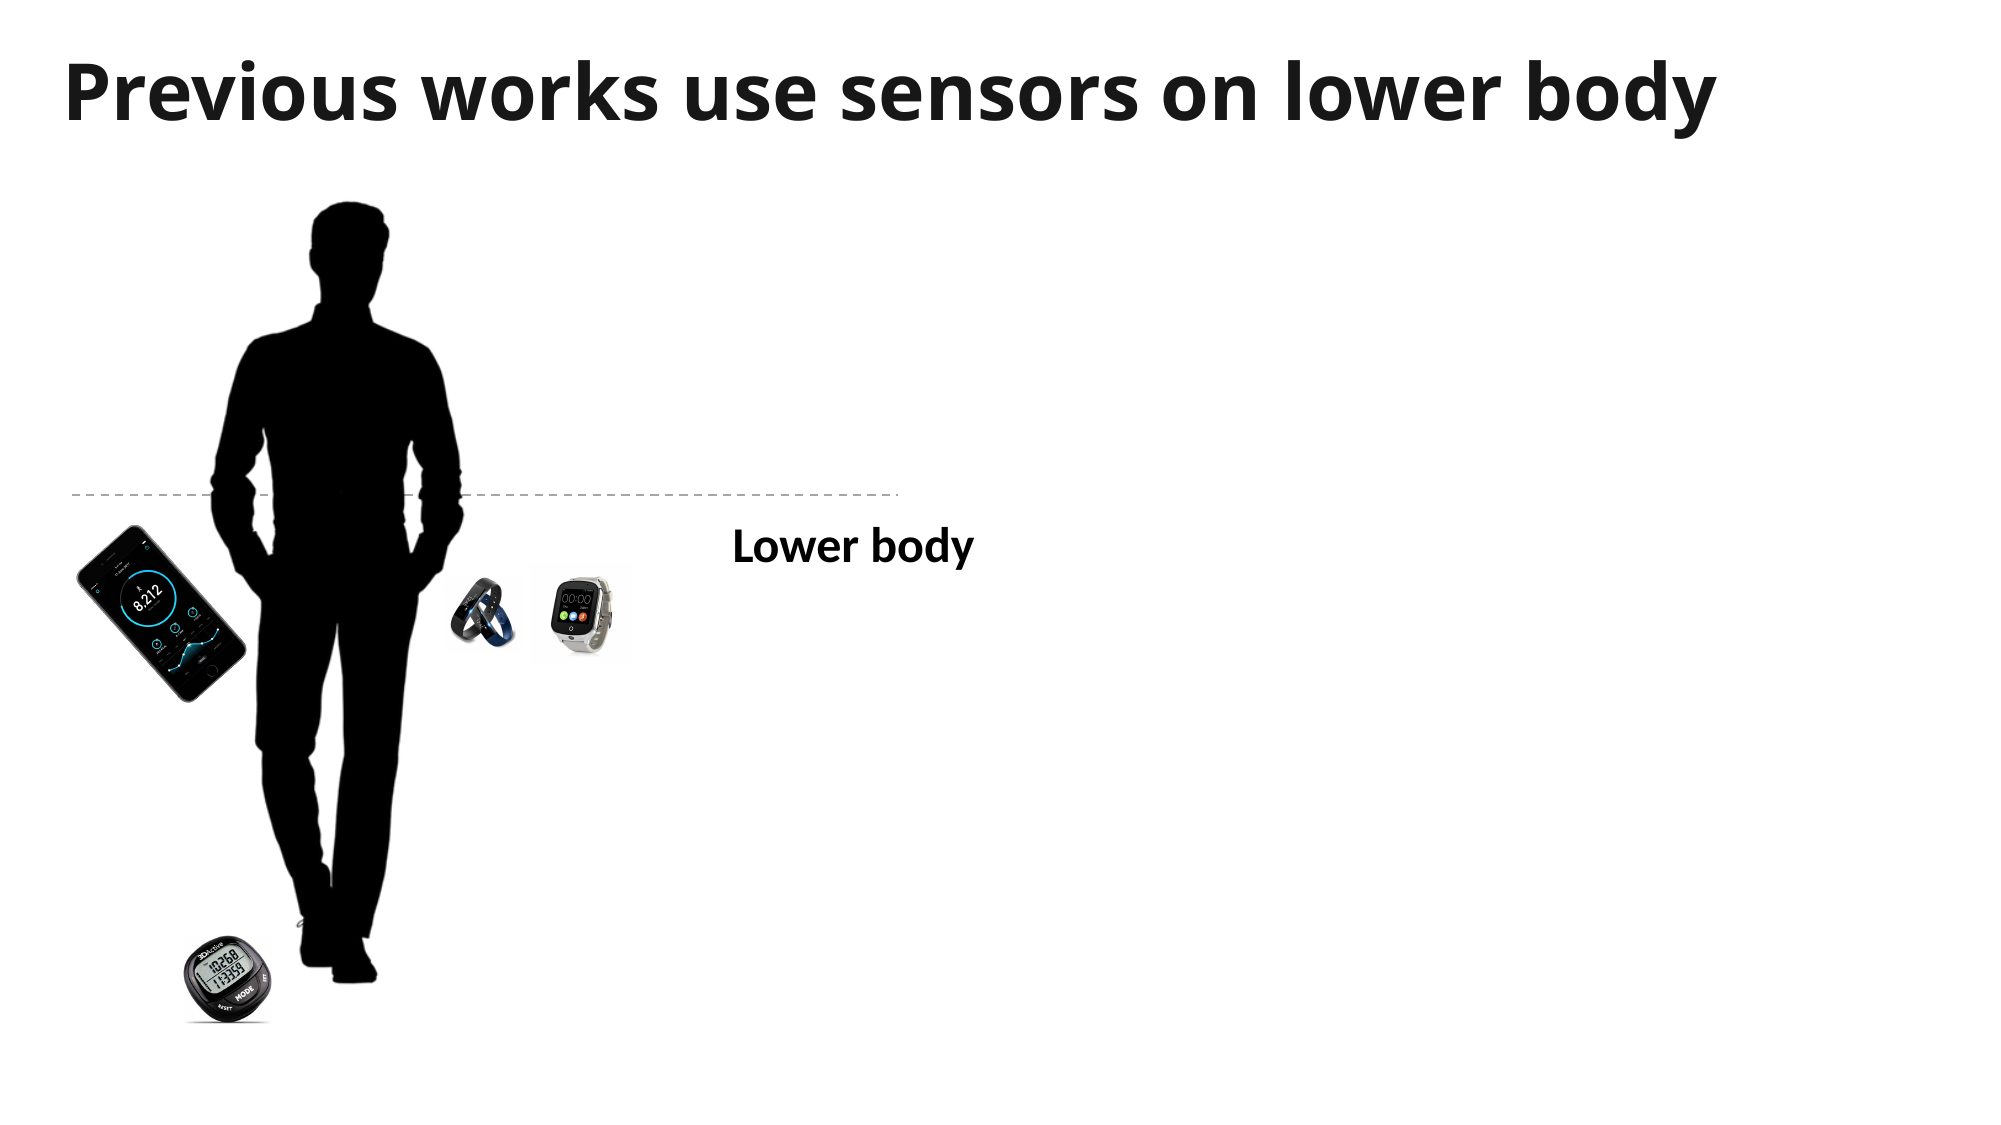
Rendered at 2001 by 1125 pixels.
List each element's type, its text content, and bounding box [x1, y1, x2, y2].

title Previous works use sensors on lower body [47, 0, 1953, 179]
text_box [118, 526, 632, 1024]
text_box Lower body [796, 505, 990, 580]
picture [0, 137, 796, 1024]
